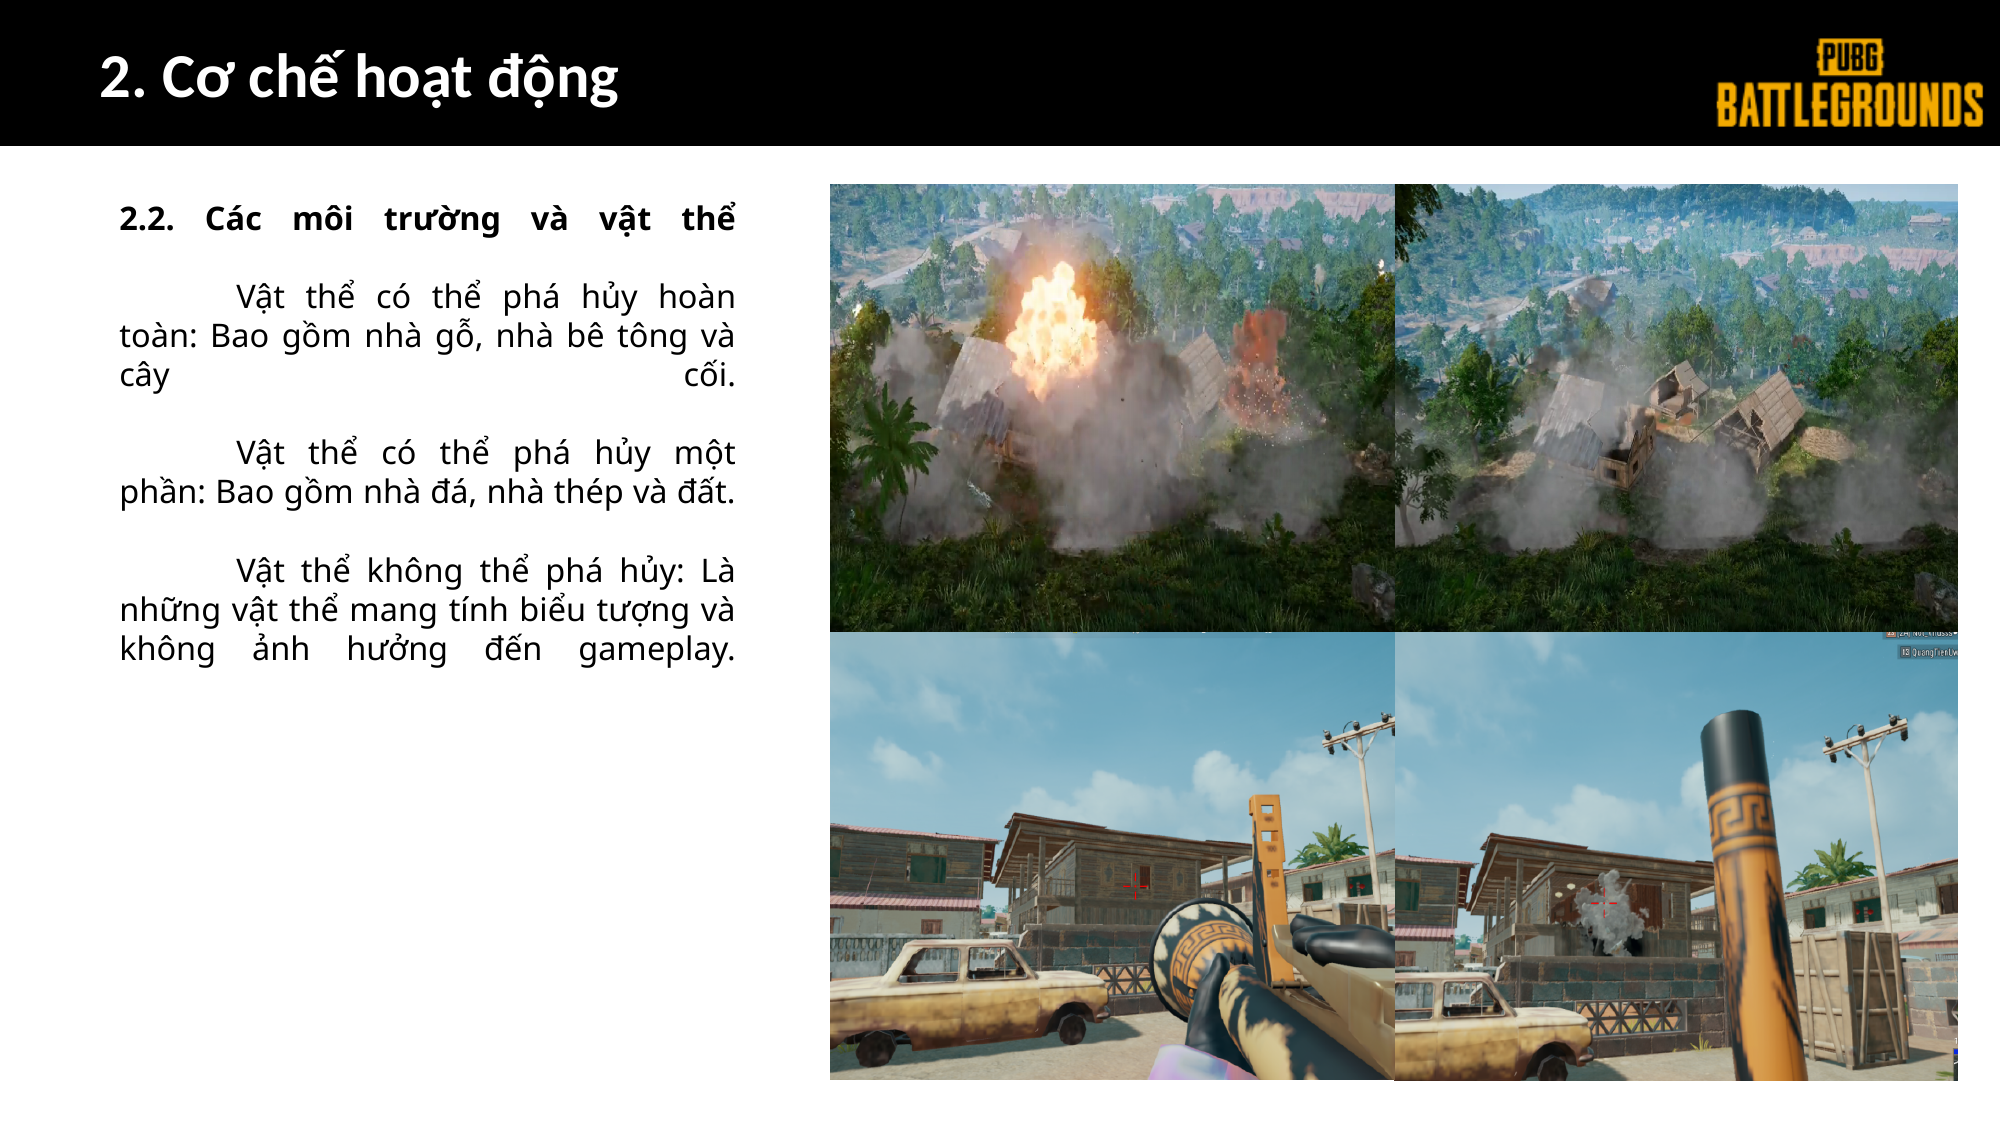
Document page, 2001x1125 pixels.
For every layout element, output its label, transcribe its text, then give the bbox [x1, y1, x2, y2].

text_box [0, 0, 2000, 146]
title 2.2. Các môi trường và vật thể Vật thể có thể phá hủy hoàn toàn: Bao gồm nhà gỗ, nhà bê tông và cây cối. Vật thể có thể phá hủy một phần: Bao gồm nhà đá, nhà thép và đất. Vật thể không thể phá hủy: Là những vật thể mang tính biểu tượng và không ảnh hưởng đến gameplay. [104, 151, 752, 951]
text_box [830, 184, 1958, 1081]
